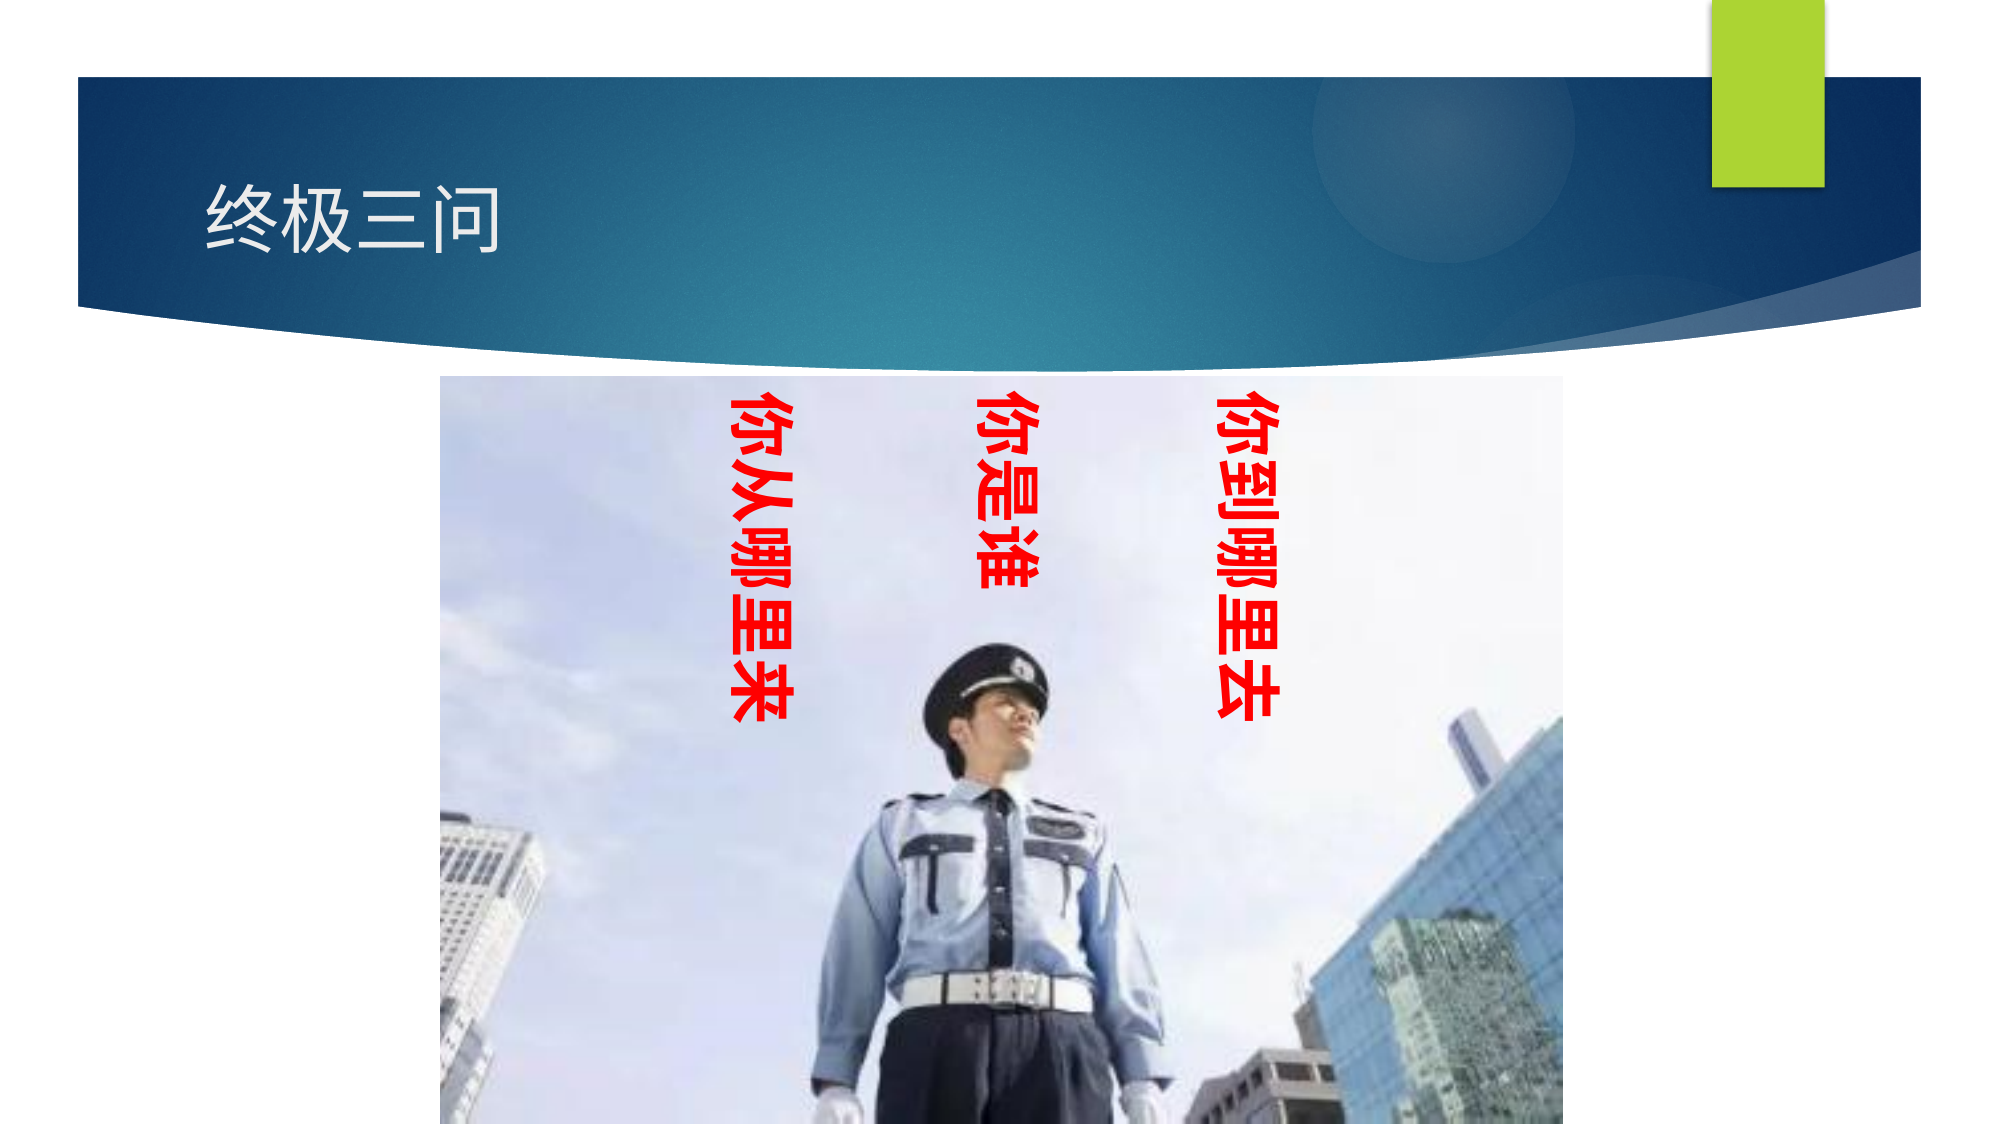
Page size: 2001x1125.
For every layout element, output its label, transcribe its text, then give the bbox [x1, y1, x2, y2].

title 终极三问 [189, 159, 1627, 276]
picture [439, 376, 1564, 1125]
